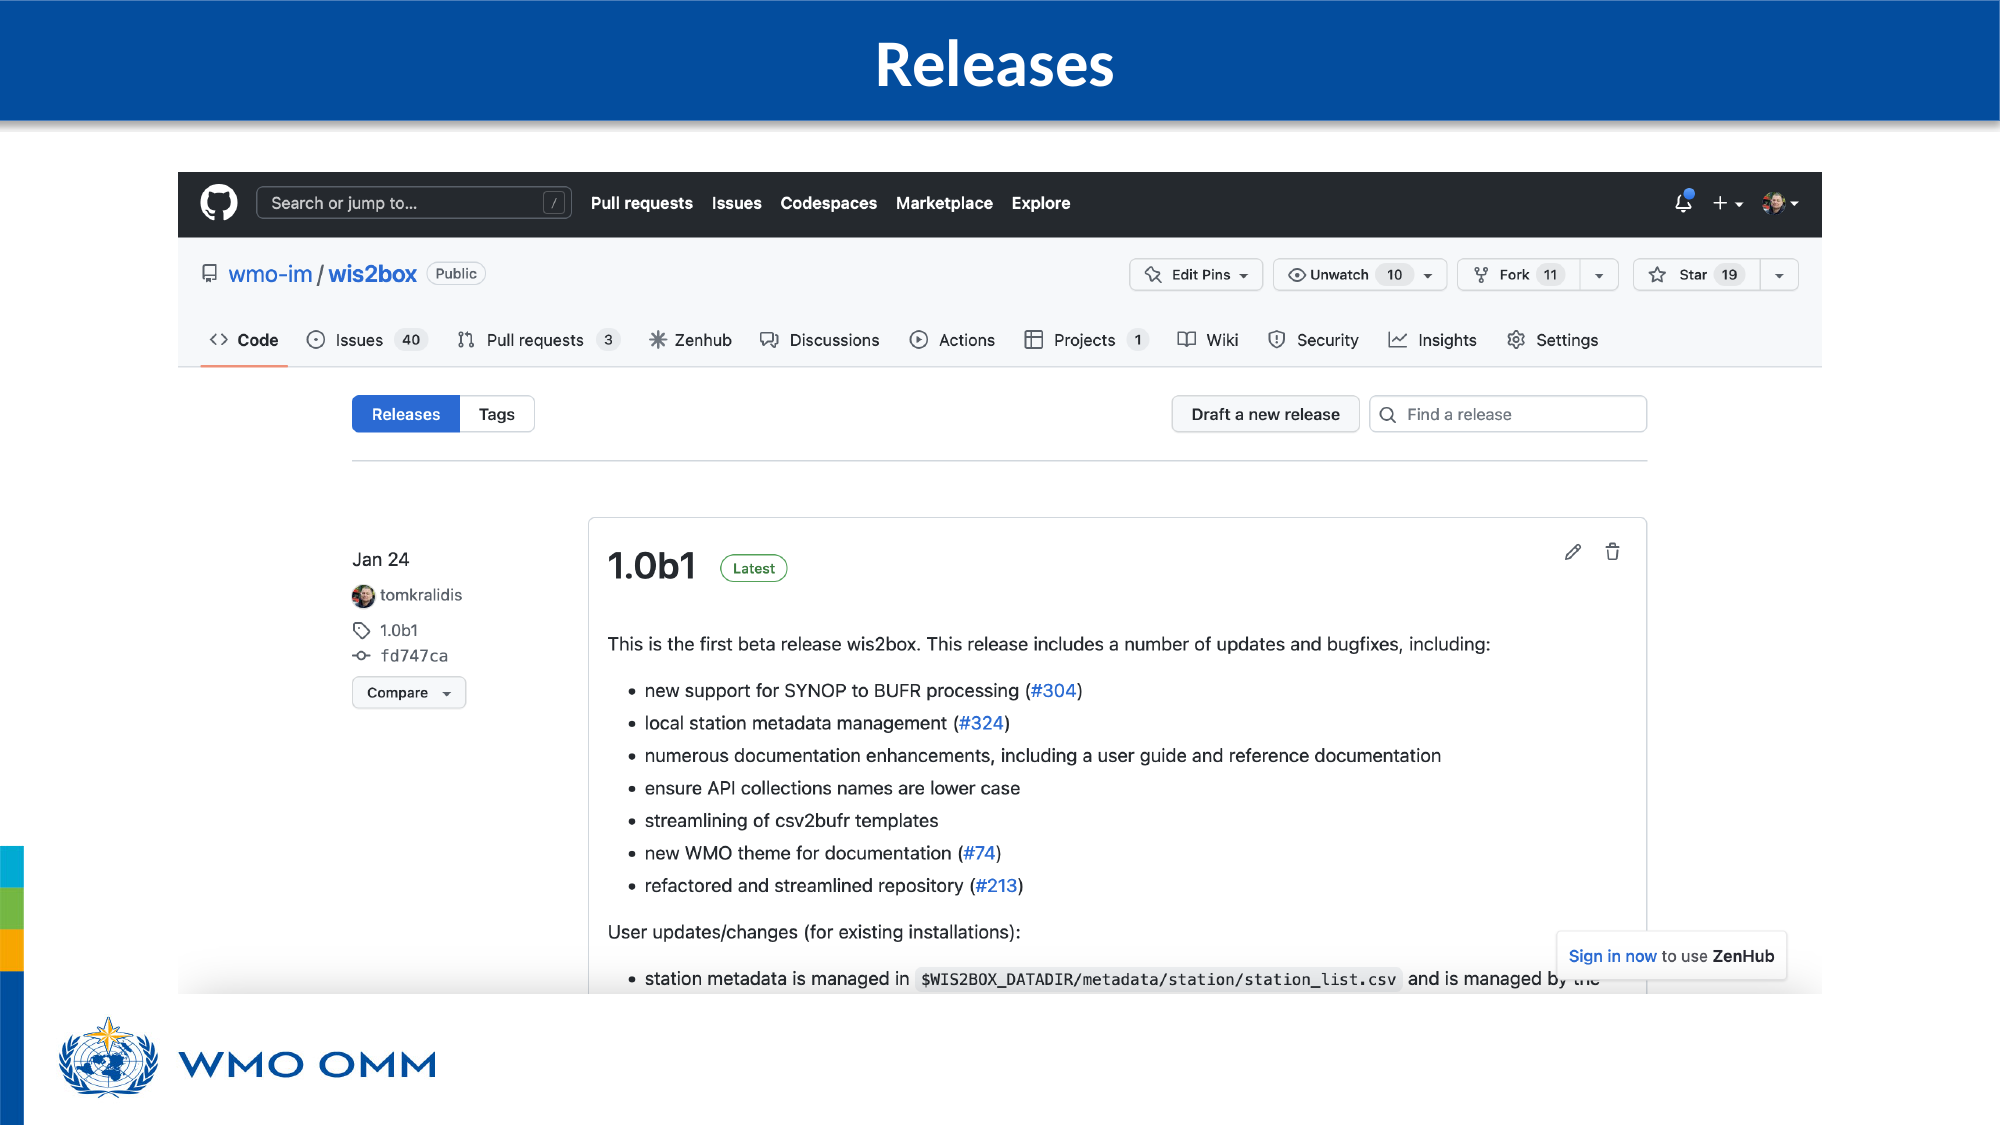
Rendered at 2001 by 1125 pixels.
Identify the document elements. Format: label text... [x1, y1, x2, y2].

text_box Releases [0, 0, 2000, 121]
picture [0, 171, 1822, 1125]
